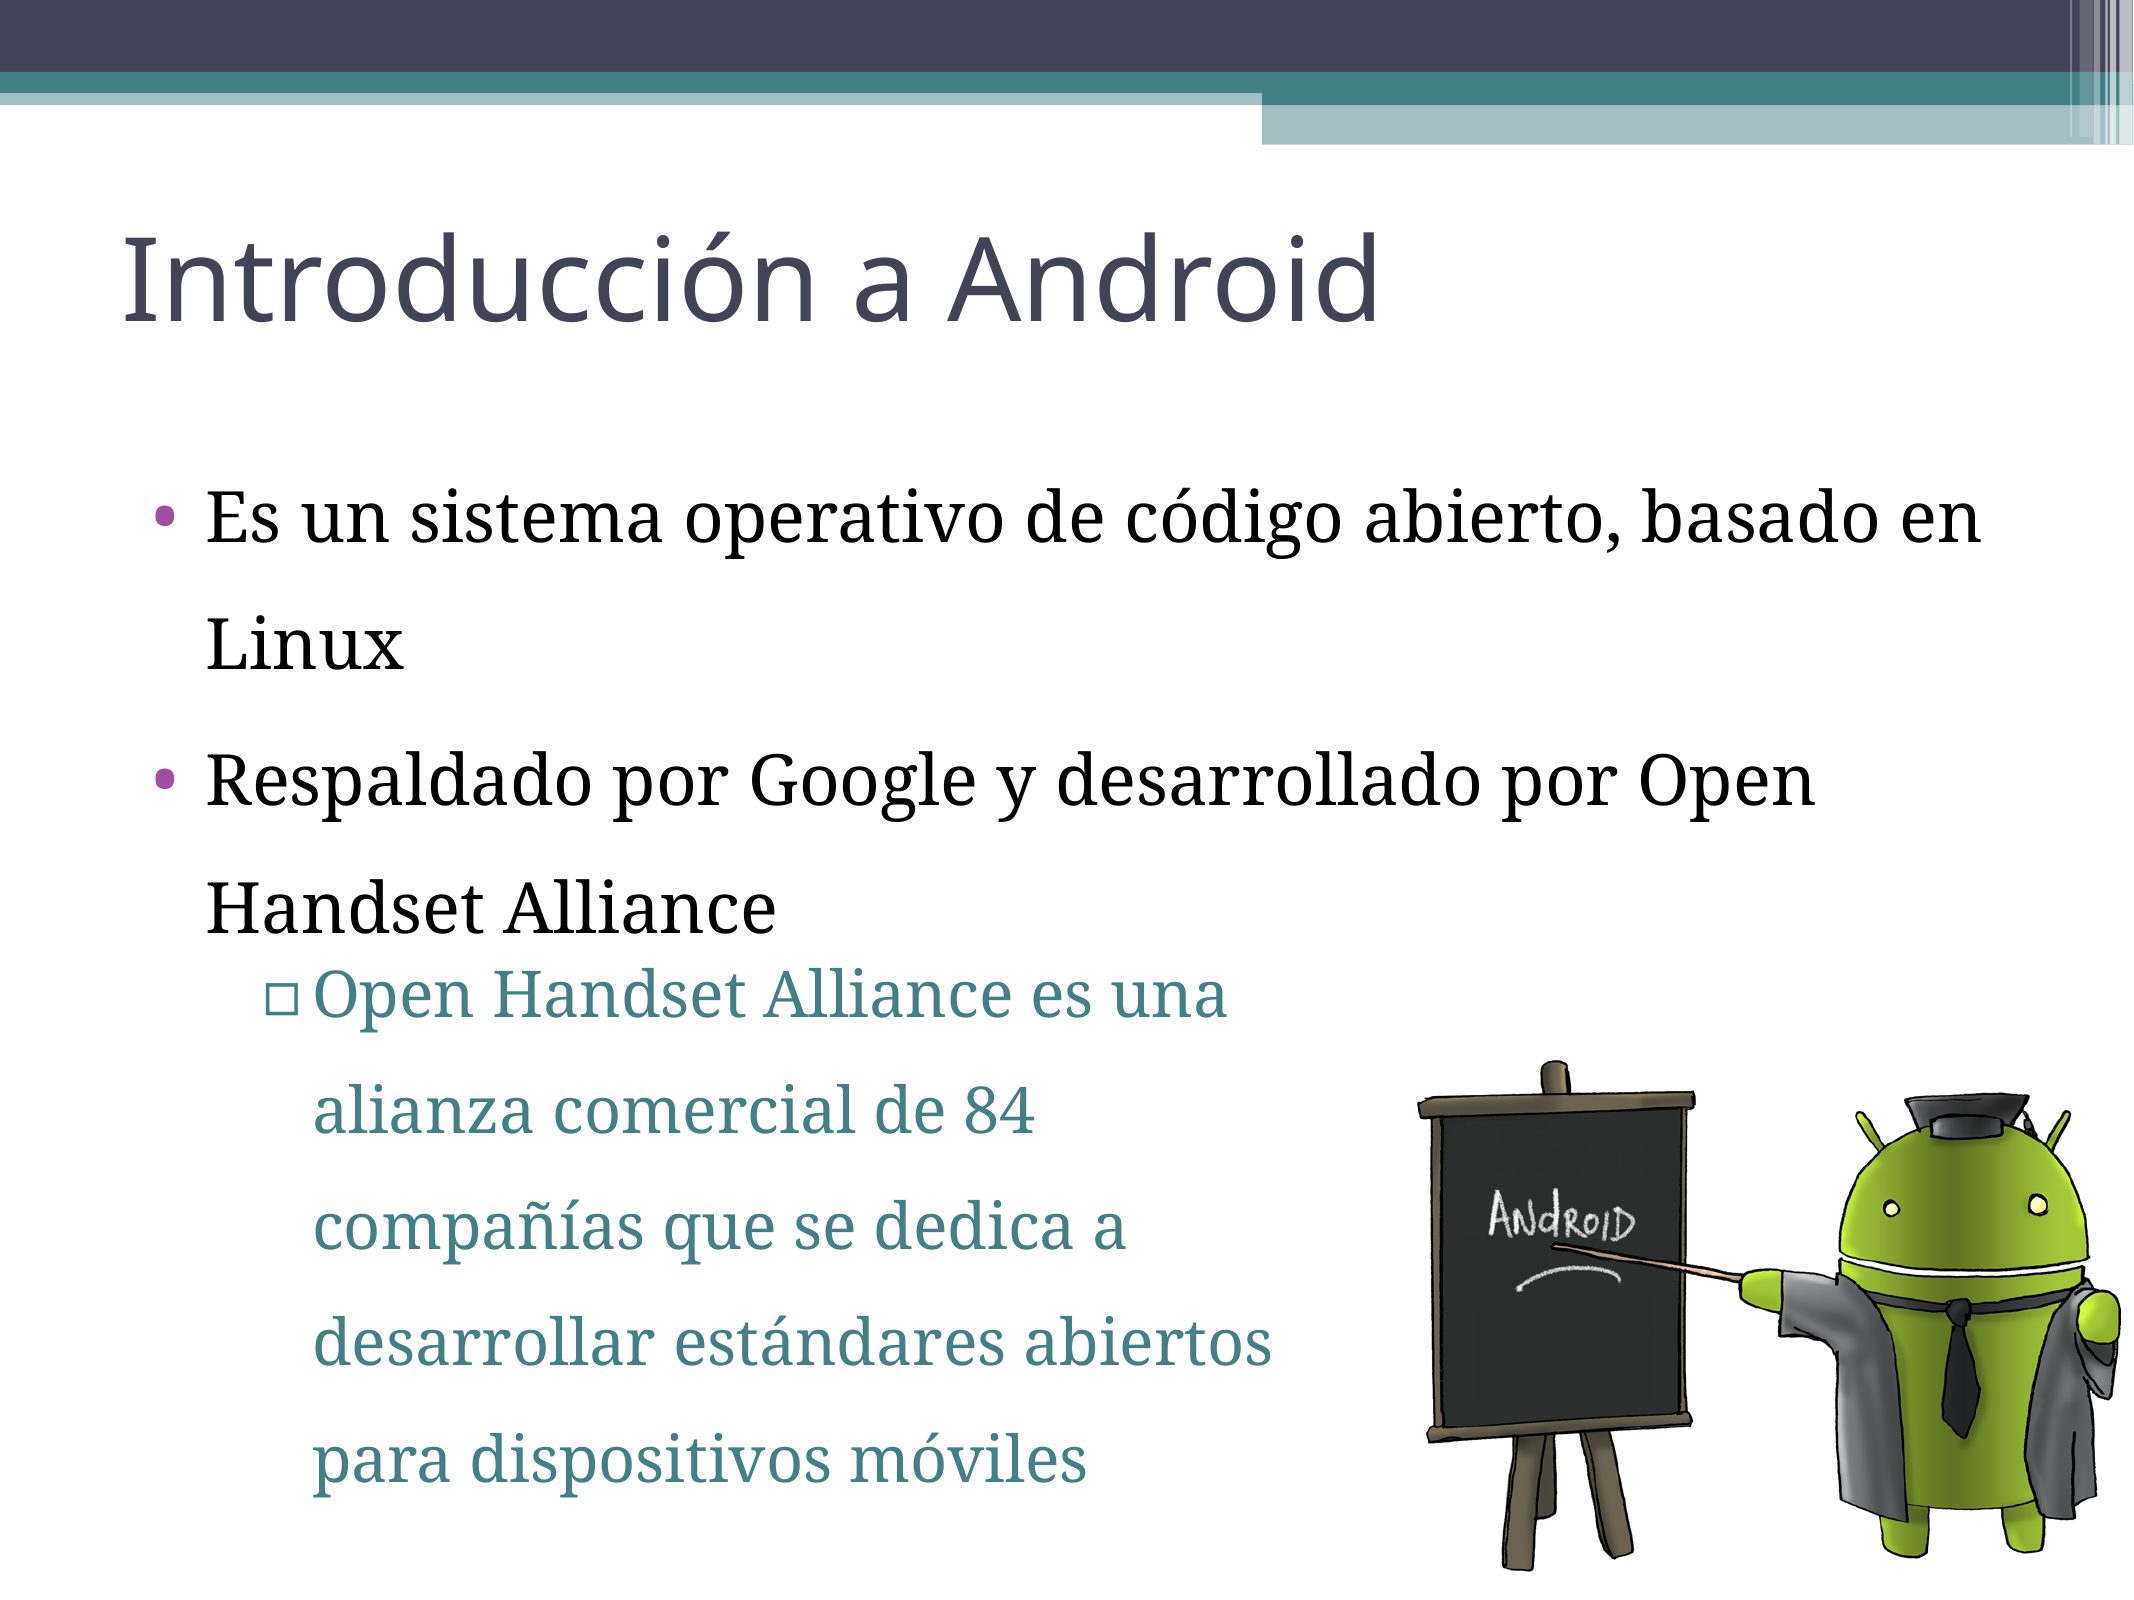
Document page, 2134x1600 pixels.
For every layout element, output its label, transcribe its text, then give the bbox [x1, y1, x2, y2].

text_box Open Handset Alliance es una alianza comercial de 84 compañías que se dedica a desarrollar estándares abiertos para dispositivos móviles [144, 906, 1382, 1600]
picture [1381, 1048, 2134, 1592]
text_box Es un sistema operativo de código abierto, basado en Linux Respaldado por Google y desarrollado por Open Handset Alliance [106, 421, 2027, 918]
text_box Introducción a Android [106, 150, 2027, 399]
